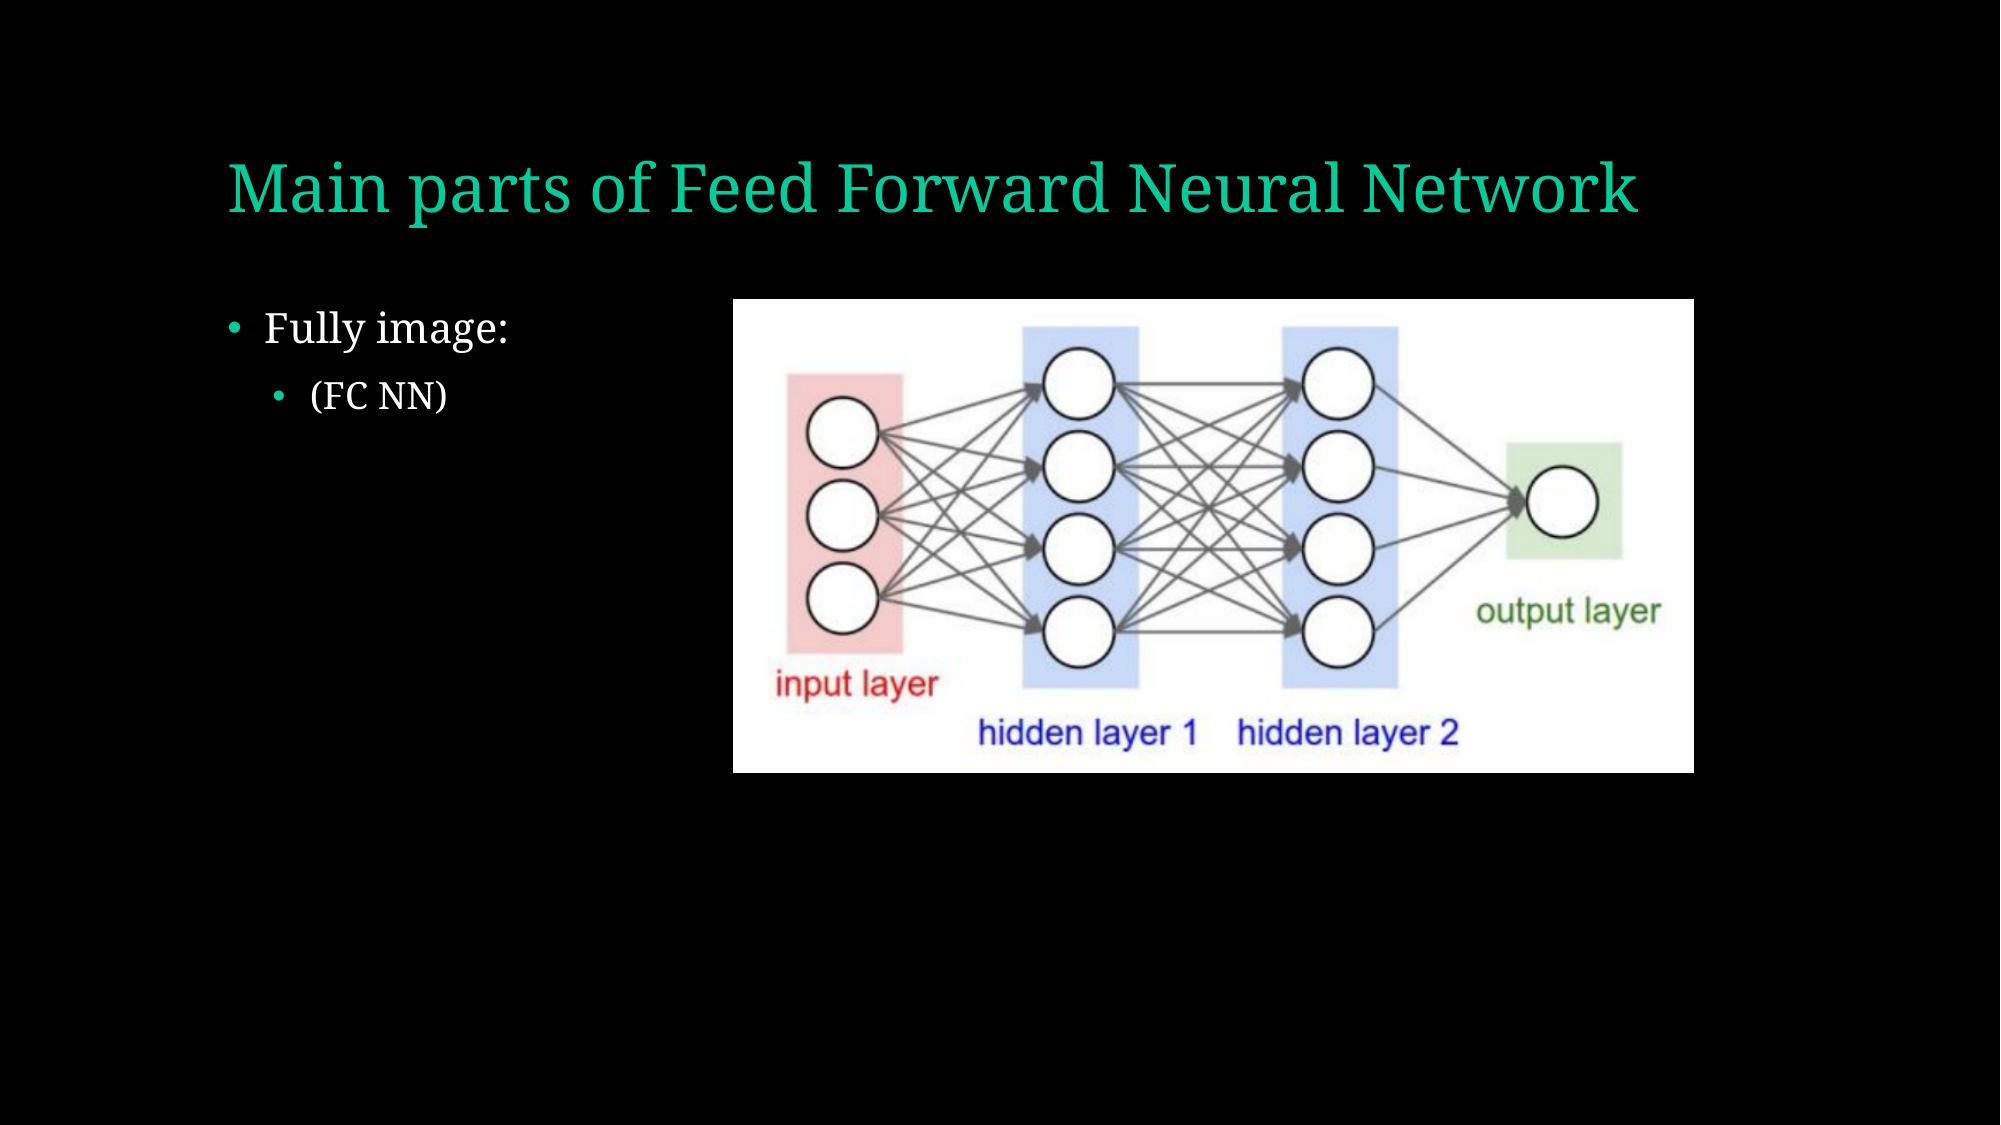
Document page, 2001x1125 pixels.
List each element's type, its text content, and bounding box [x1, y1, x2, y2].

list Fully image: (FC NN) [212, 299, 1788, 1014]
picture [733, 299, 1694, 773]
title Main parts of Feed Forward Neural Network [212, 59, 1788, 235]
